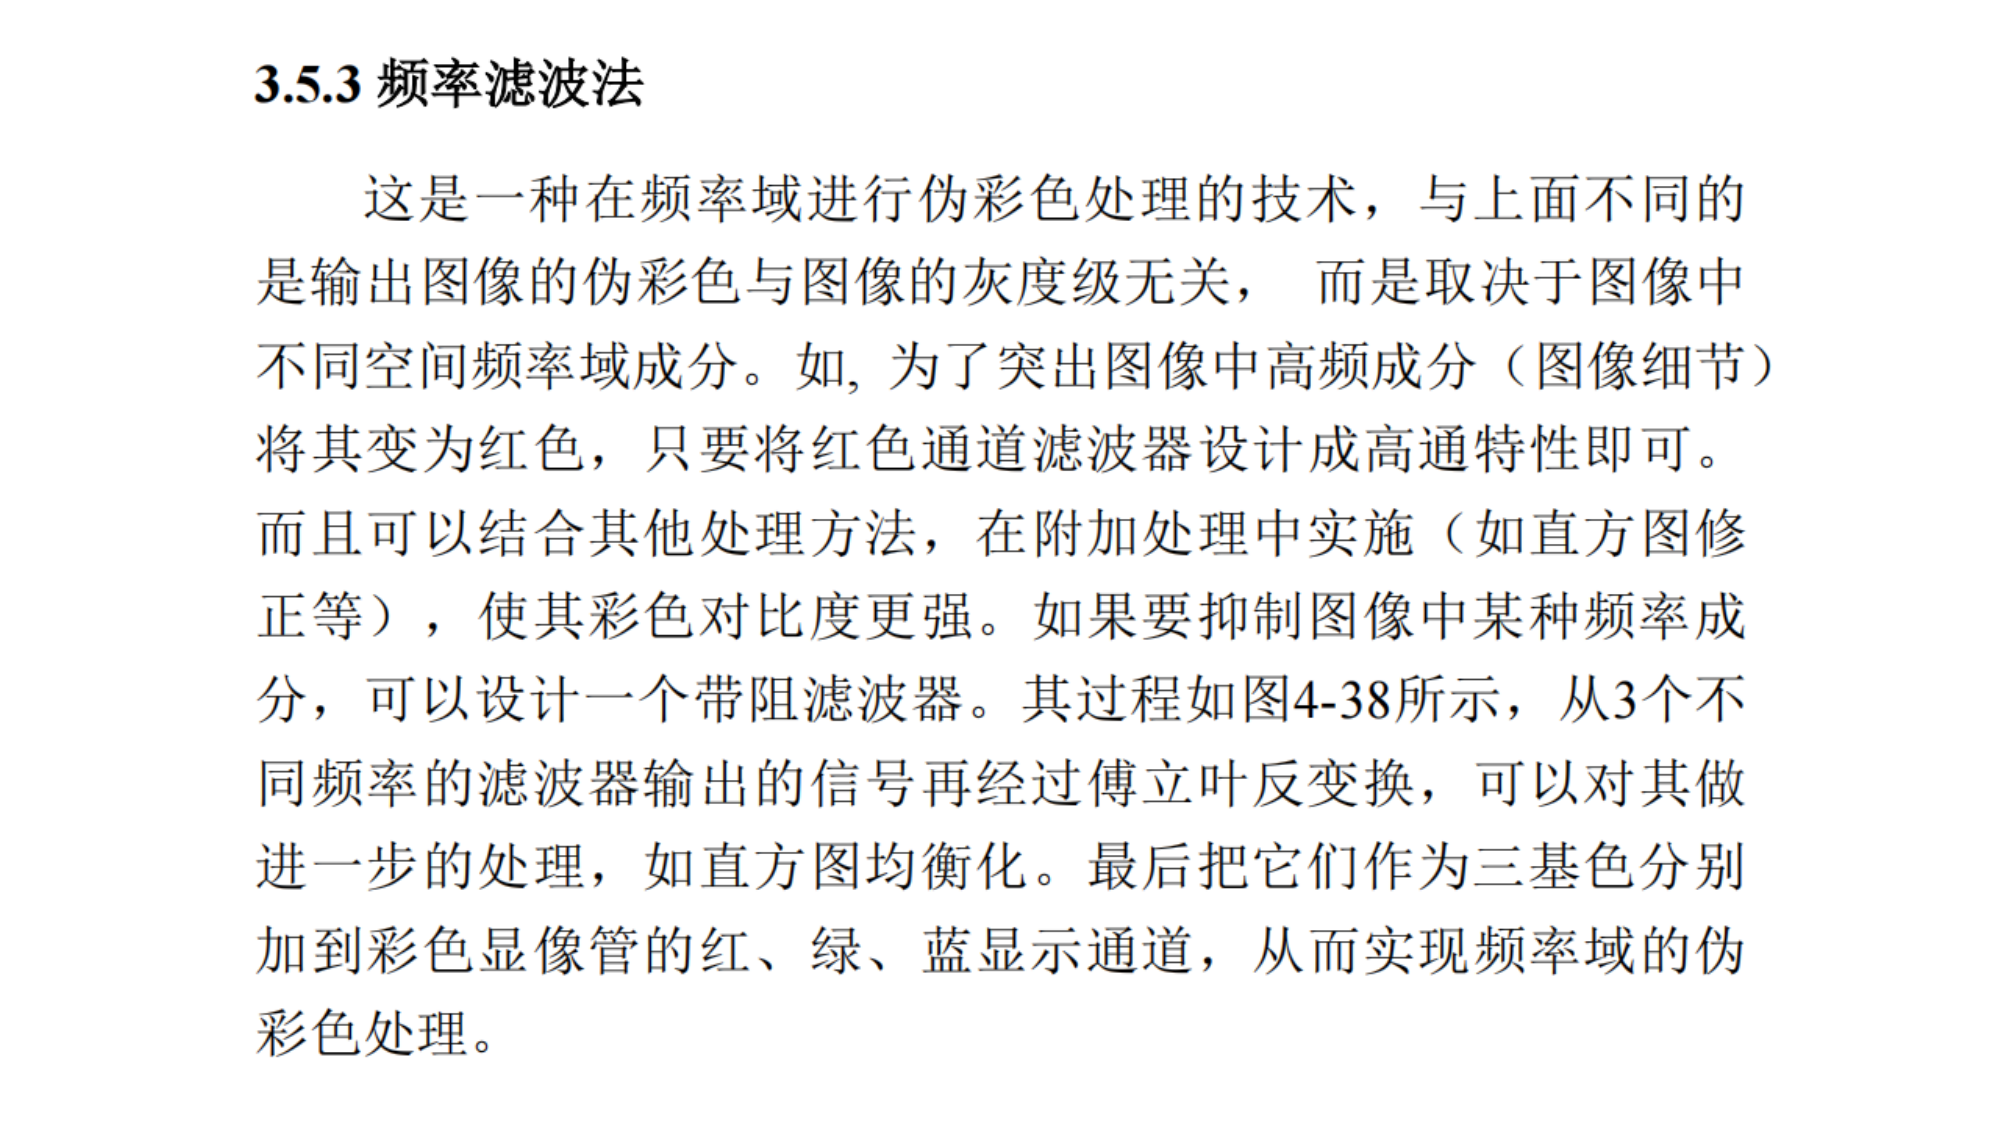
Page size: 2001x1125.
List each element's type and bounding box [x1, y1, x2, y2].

picture [224, 48, 1776, 1077]
